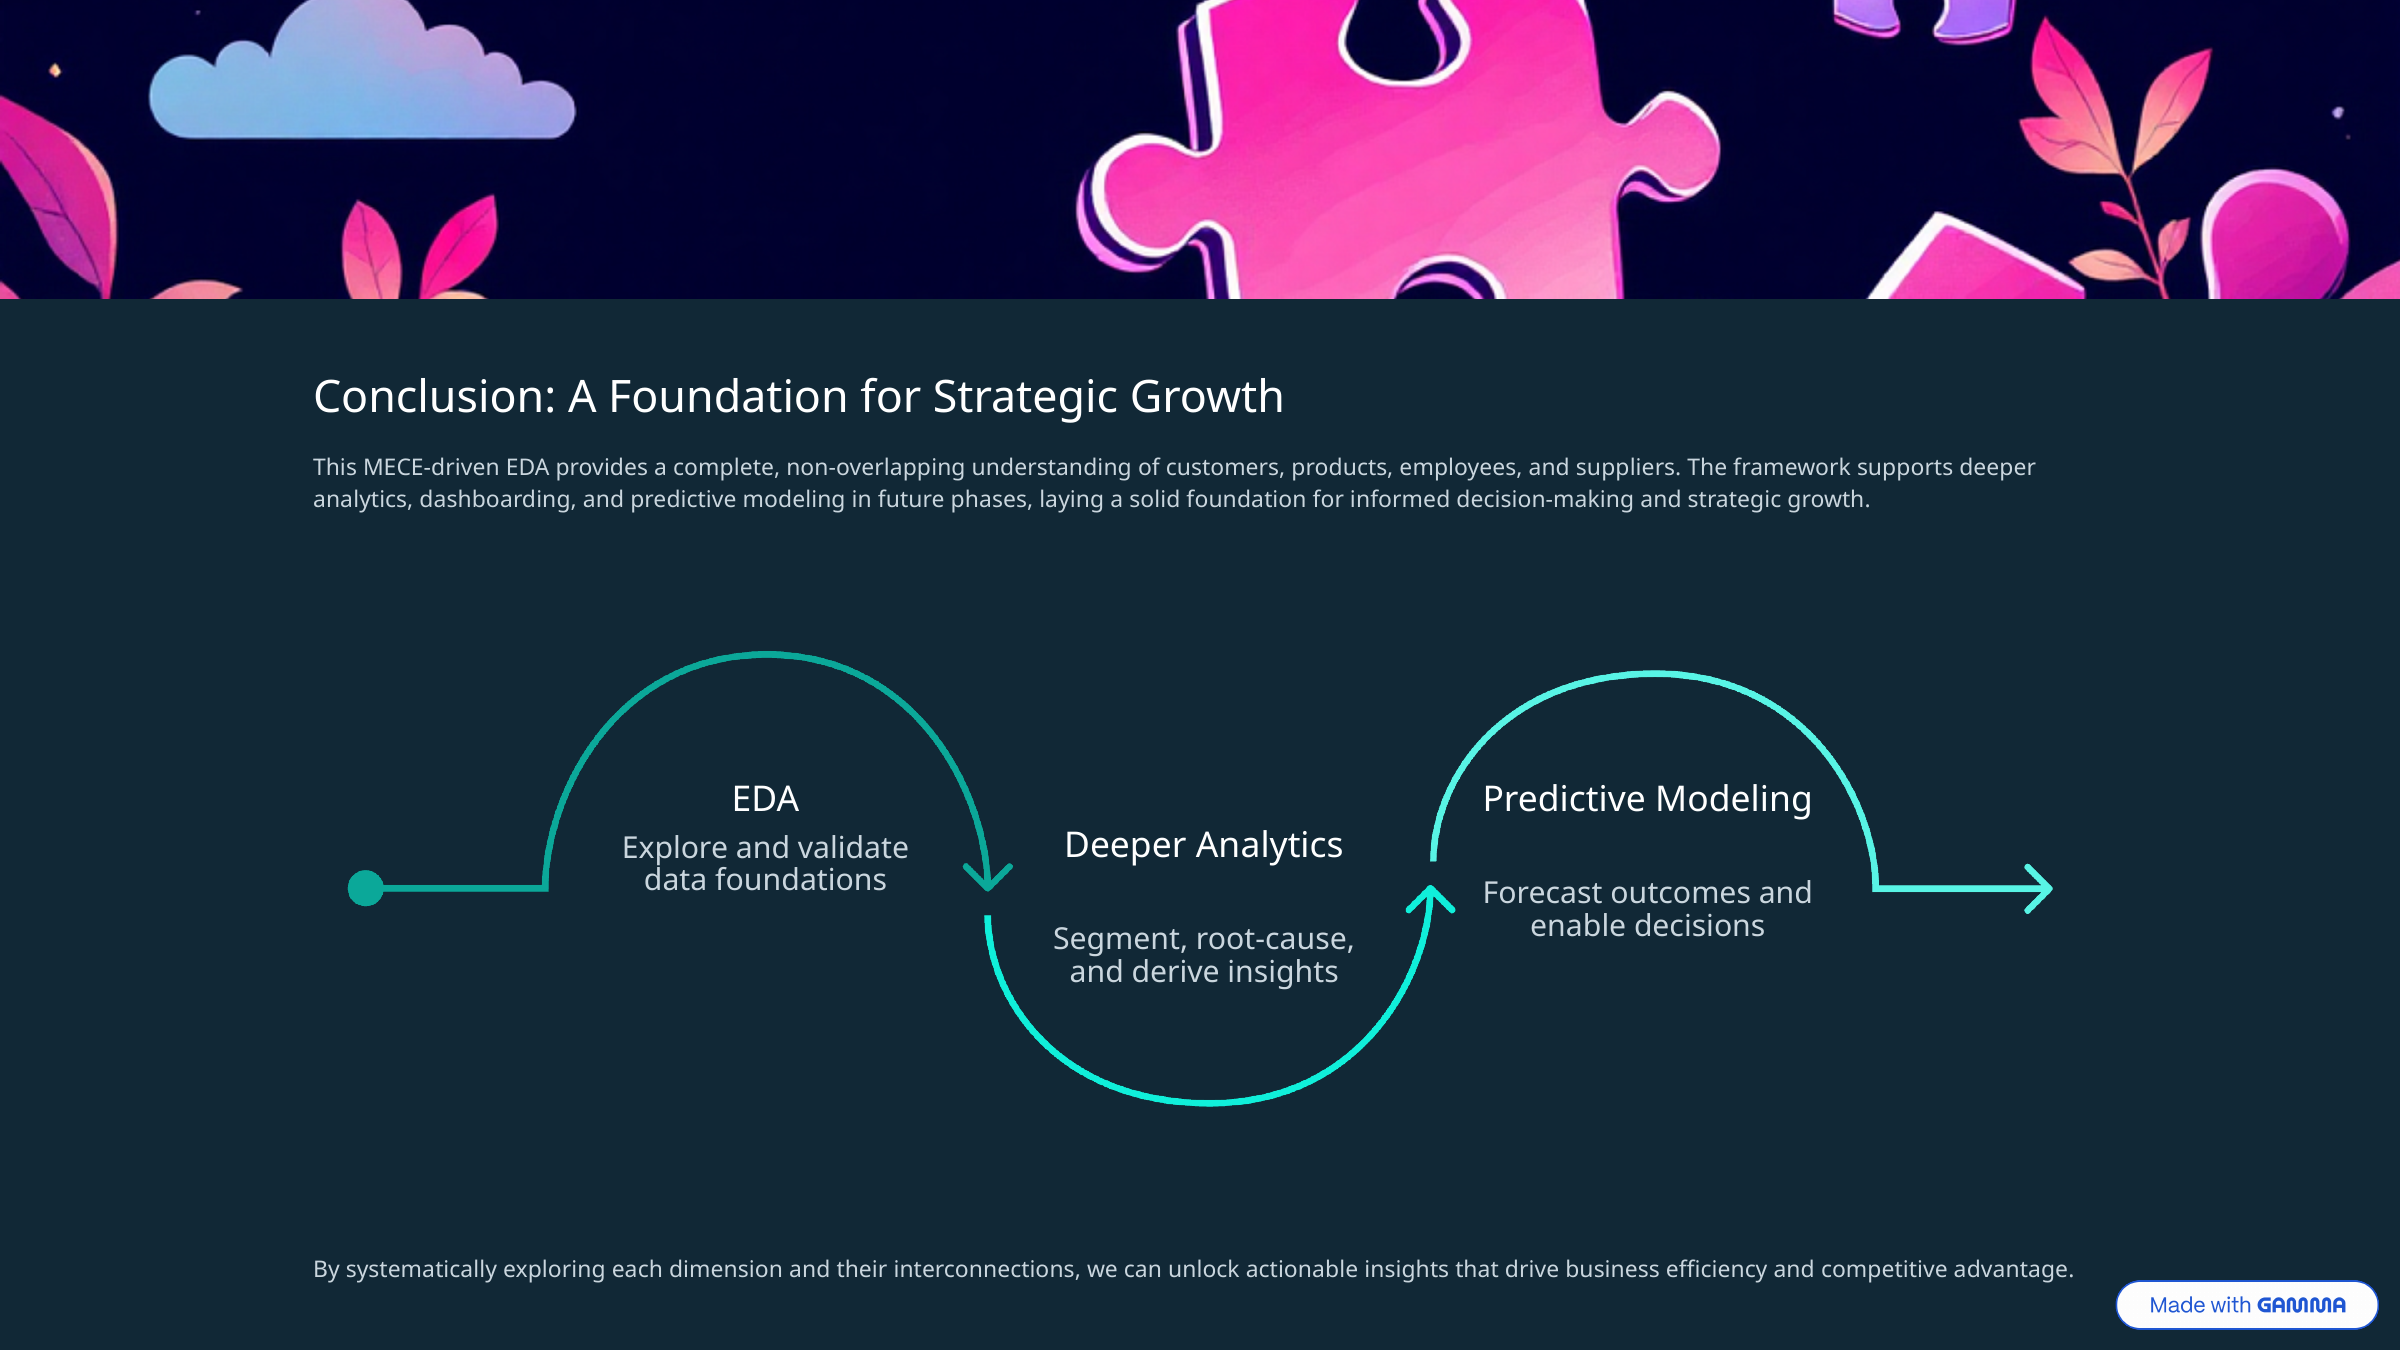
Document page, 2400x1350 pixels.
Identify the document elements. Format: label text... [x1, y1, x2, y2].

picture [0, 0, 2400, 299]
text_box By systematically exploring each dimension and their interconnections, we can unlock actionable insights that drive business efficiency and competitive advantage. [313, 1249, 2087, 1282]
text_box Conclusion: A Foundation for Strategic Growth [313, 366, 1567, 423]
text_box This MECE-driven EDA provides a complete, non-overlapping understanding of customers, products, employees, and suppliers. The framework supports deeper analytics, dashboarding, and predictive modeling in future phases, laying a solid foundation for informed decision-making and strategic growth. [313, 447, 2087, 513]
picture [2106, 1271, 2389, 1339]
picture [313, 531, 2087, 1231]
